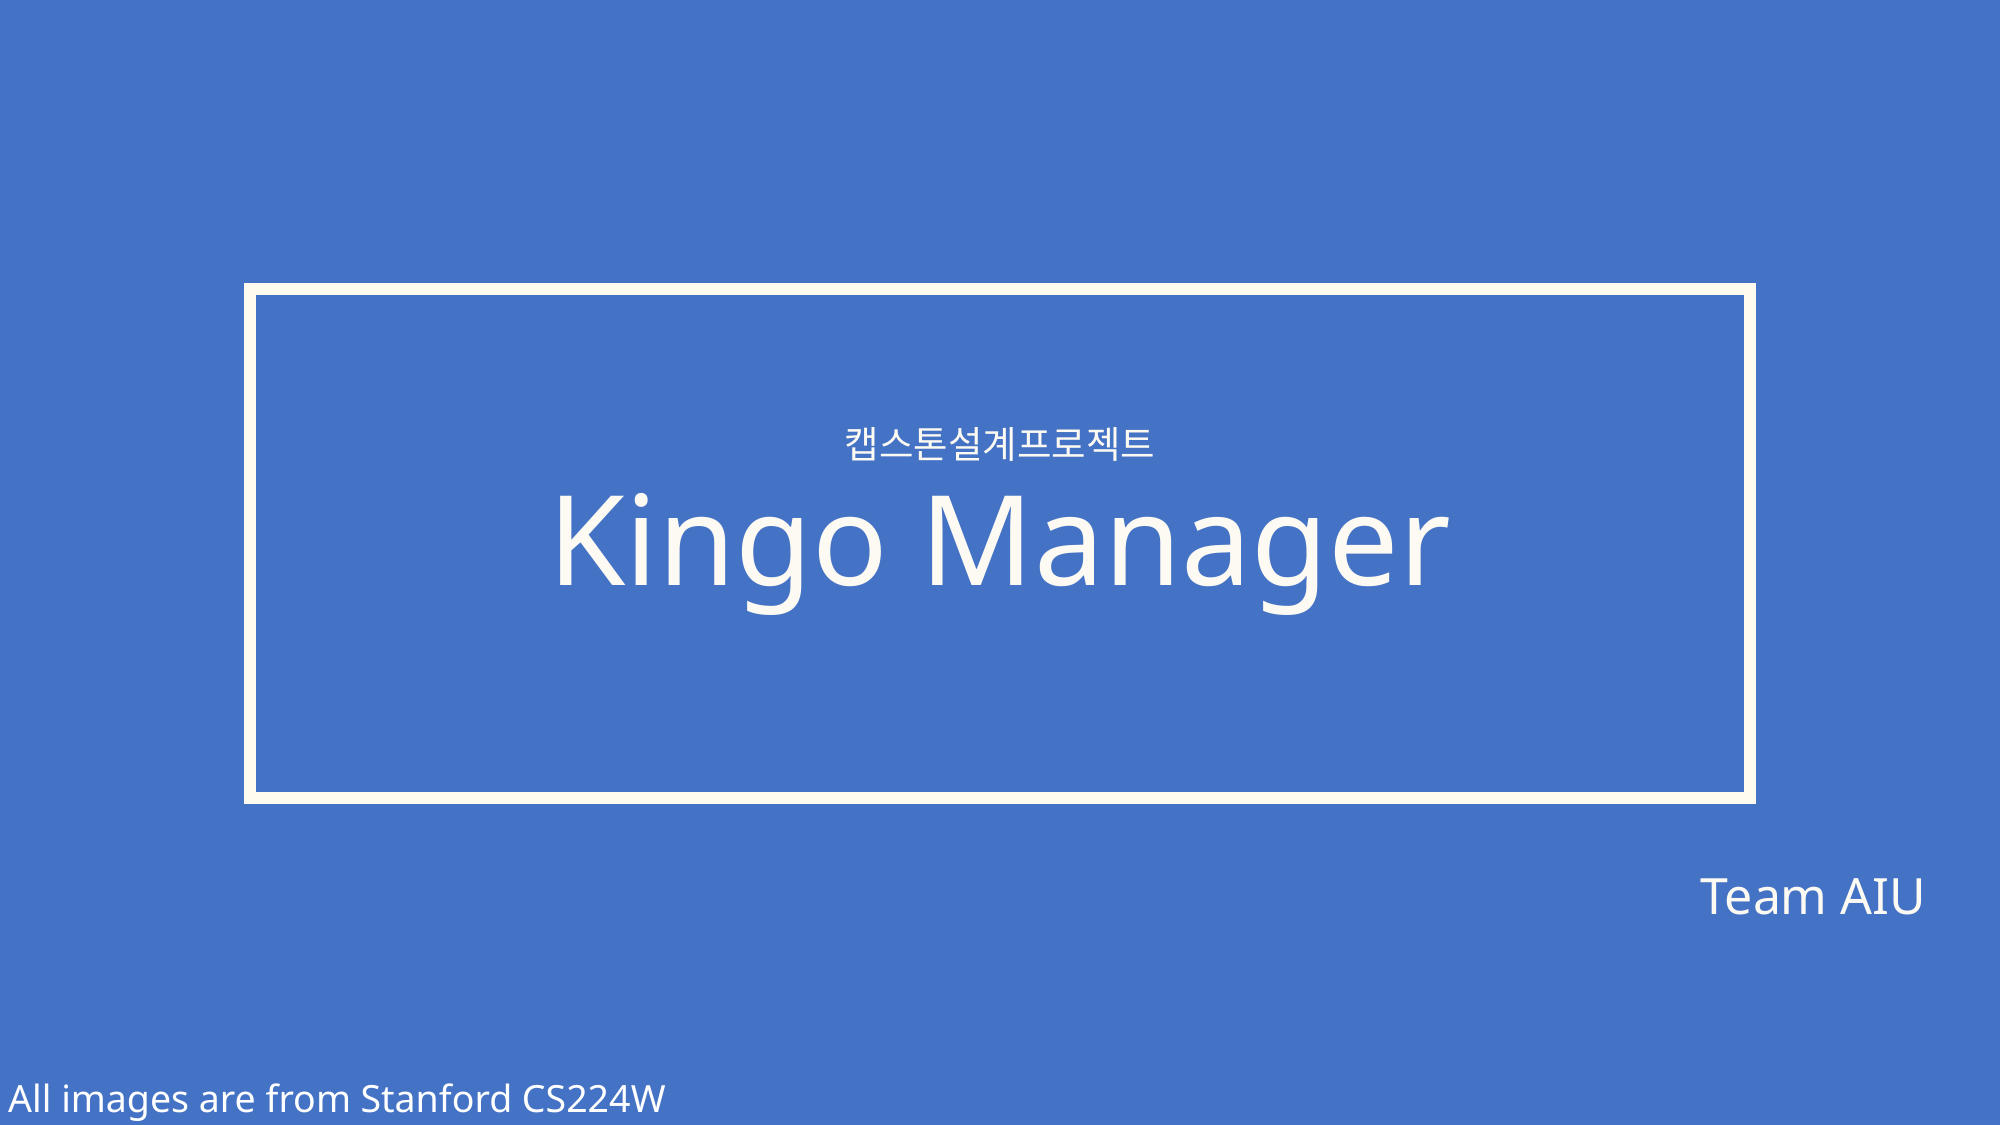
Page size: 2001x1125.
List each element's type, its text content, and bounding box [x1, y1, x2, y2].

text_box All images are from Stanford CS224W [0, 1067, 724, 1125]
text_box [0, 0, 2000, 1125]
text_box [249, 288, 1751, 799]
text_box 캡스톤설계프로젝트 [786, 413, 1213, 473]
subtitle Team AIU [1067, 863, 1942, 1063]
